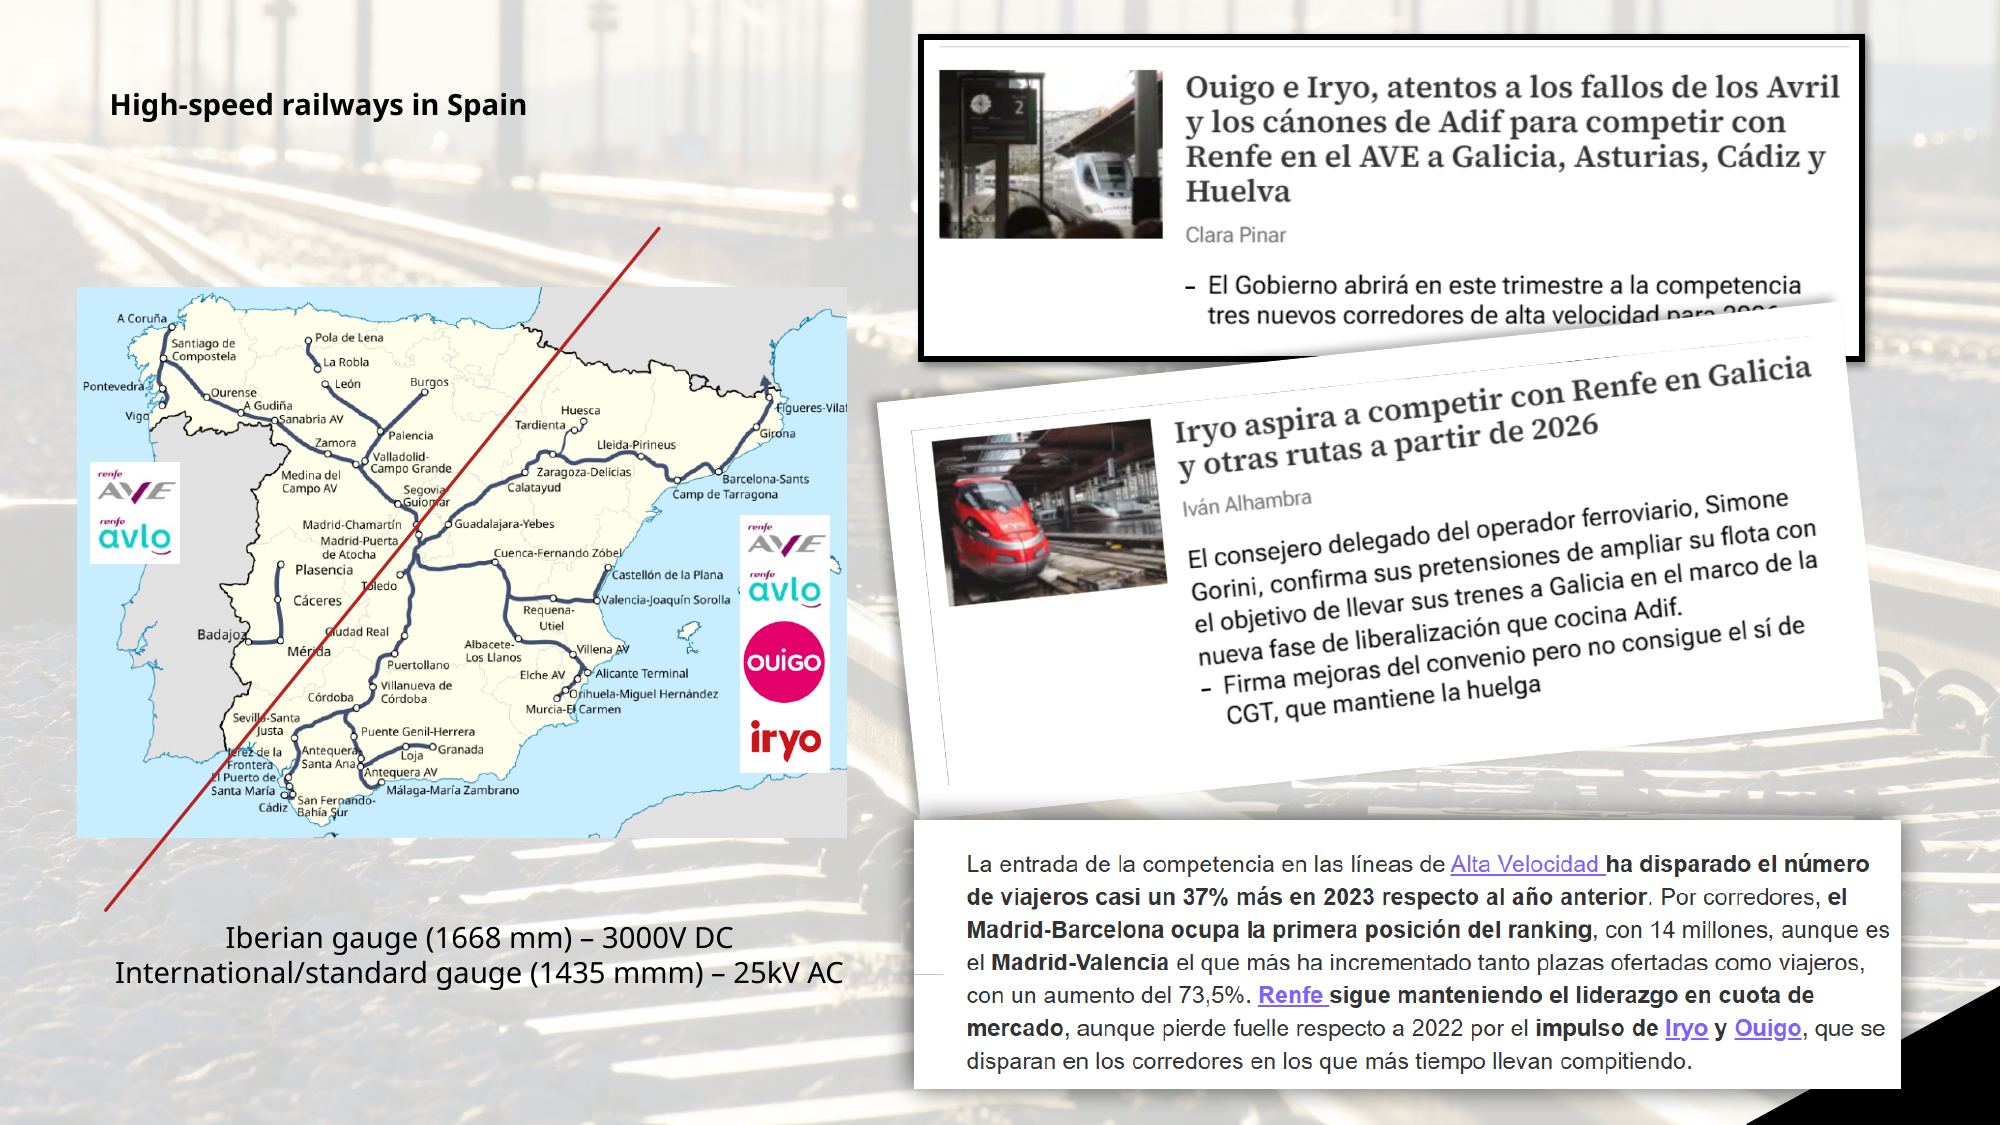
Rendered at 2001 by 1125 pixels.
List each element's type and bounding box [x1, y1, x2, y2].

text_box [104, 227, 660, 912]
picture [0, 0, 2000, 1125]
